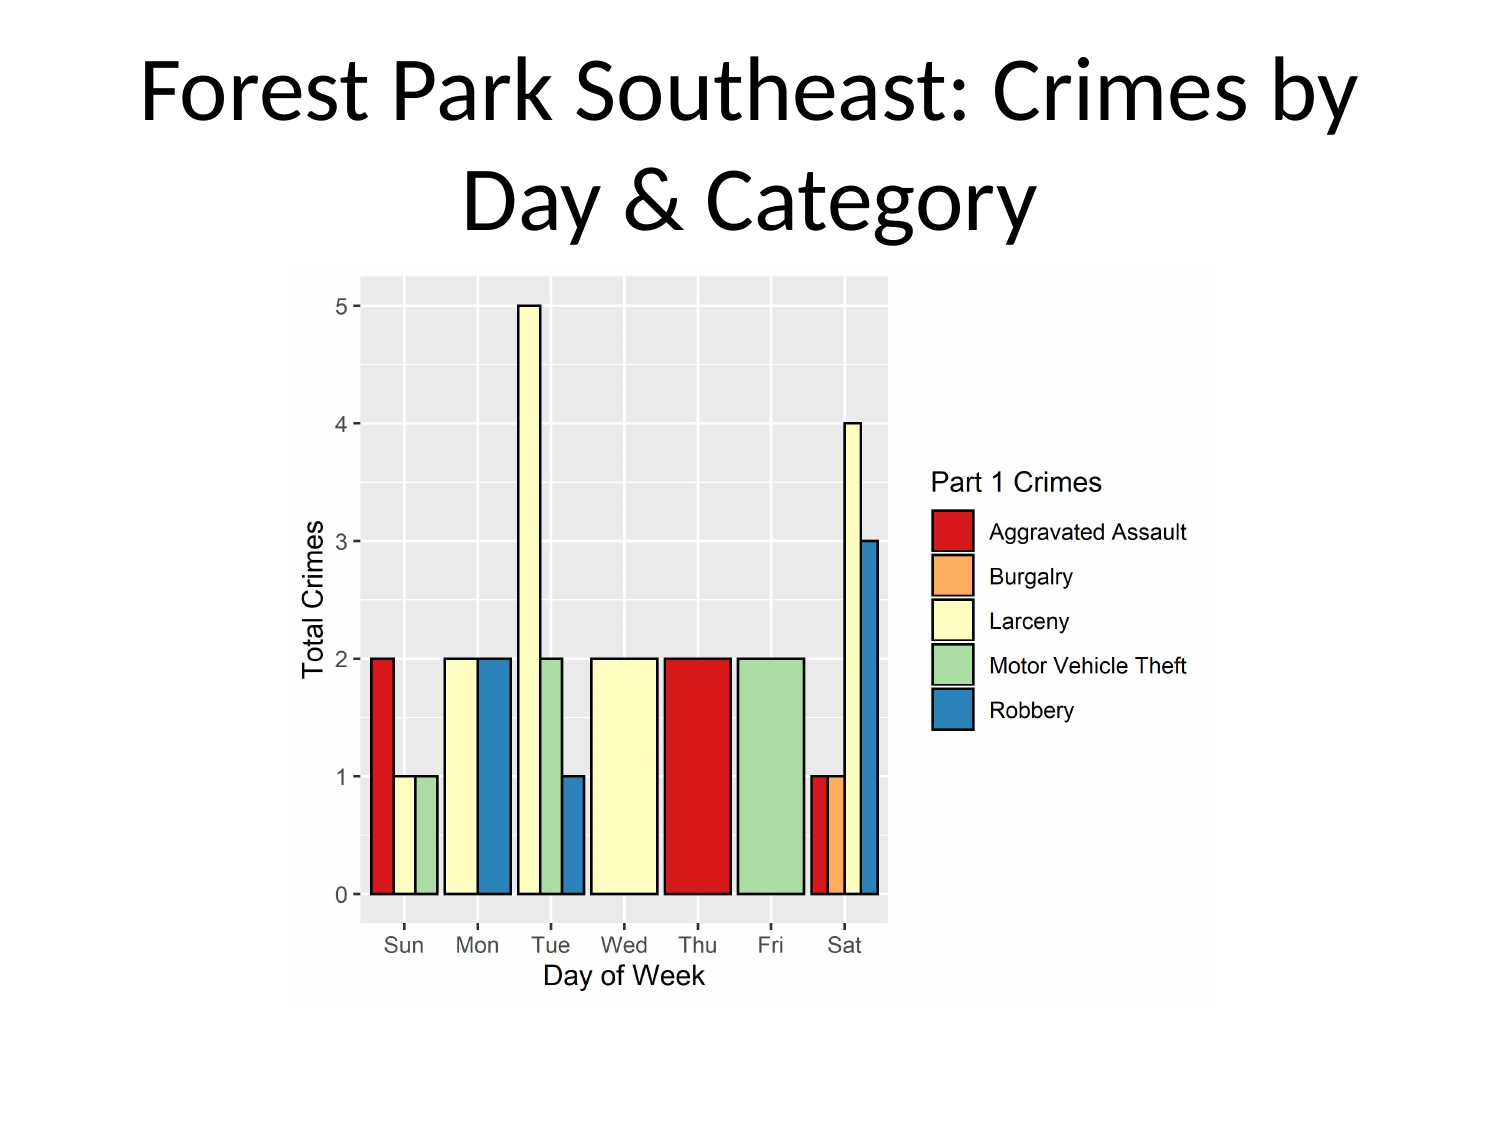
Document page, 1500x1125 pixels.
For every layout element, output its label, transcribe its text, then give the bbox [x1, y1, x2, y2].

title Forest Park Southeast: Crimes by Day & Category [75, 45, 1425, 233]
picture [287, 262, 1215, 1005]
